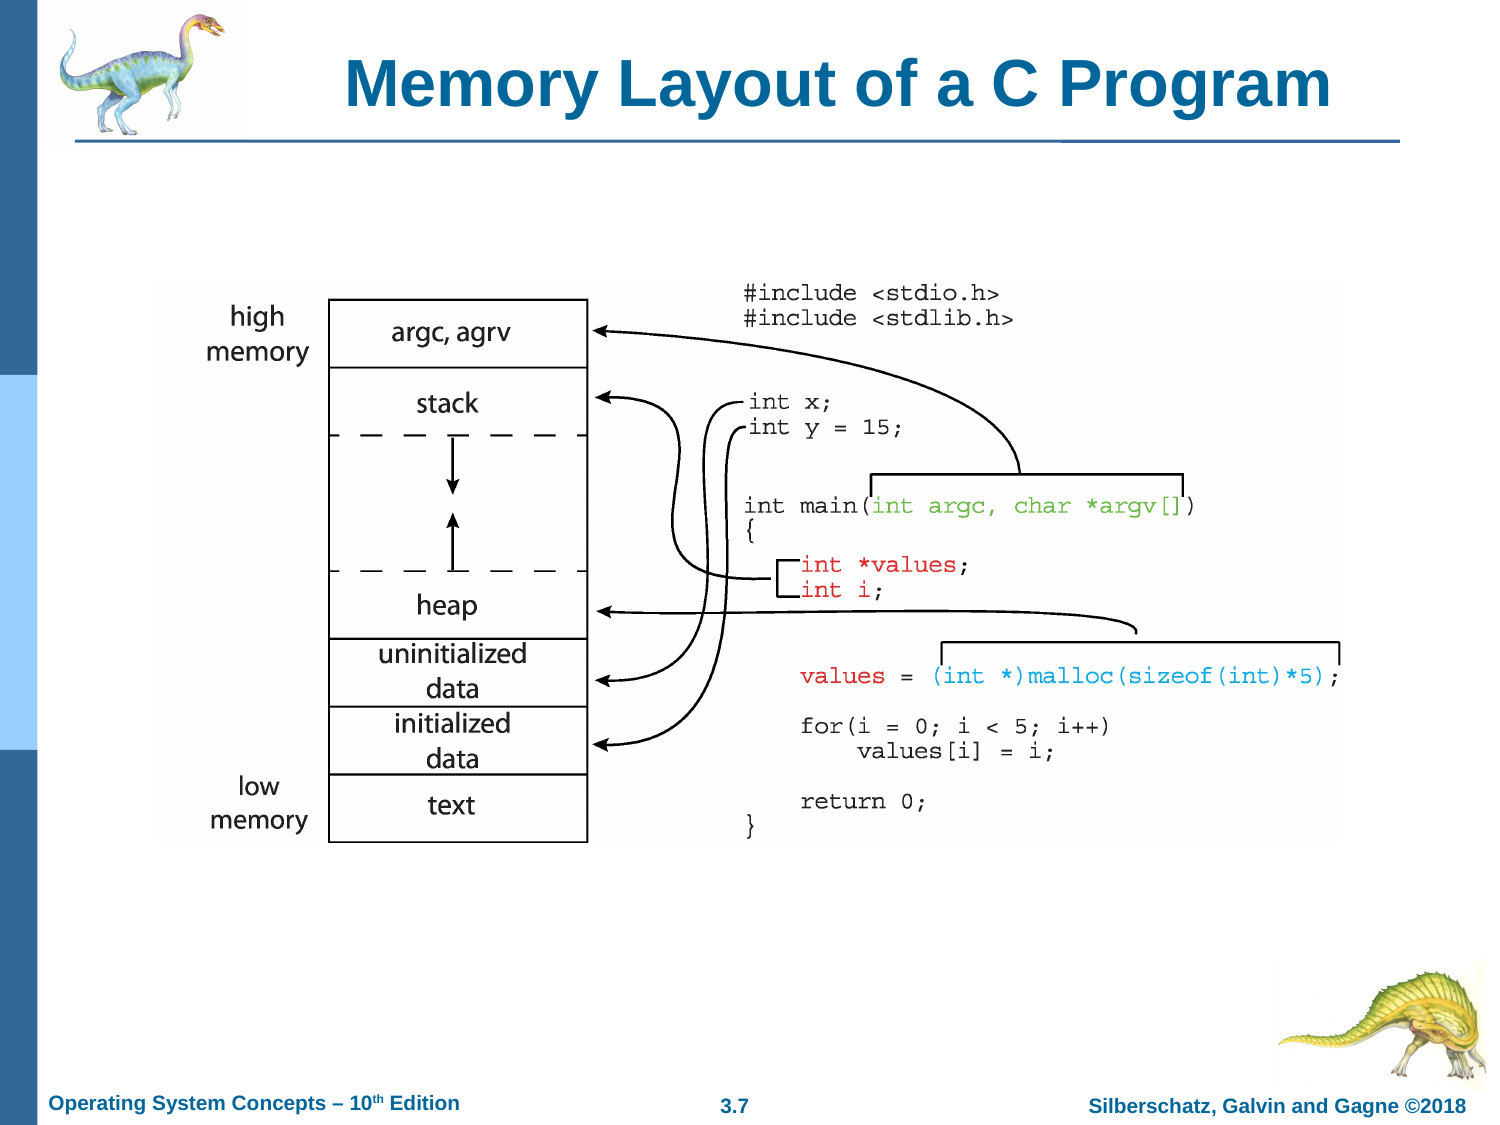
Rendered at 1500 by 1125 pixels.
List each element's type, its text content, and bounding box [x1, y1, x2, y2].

picture [1275, 959, 1486, 1090]
picture [155, 278, 1343, 843]
title Memory Layout of a C Program [176, 32, 1500, 127]
picture [46, 0, 243, 149]
